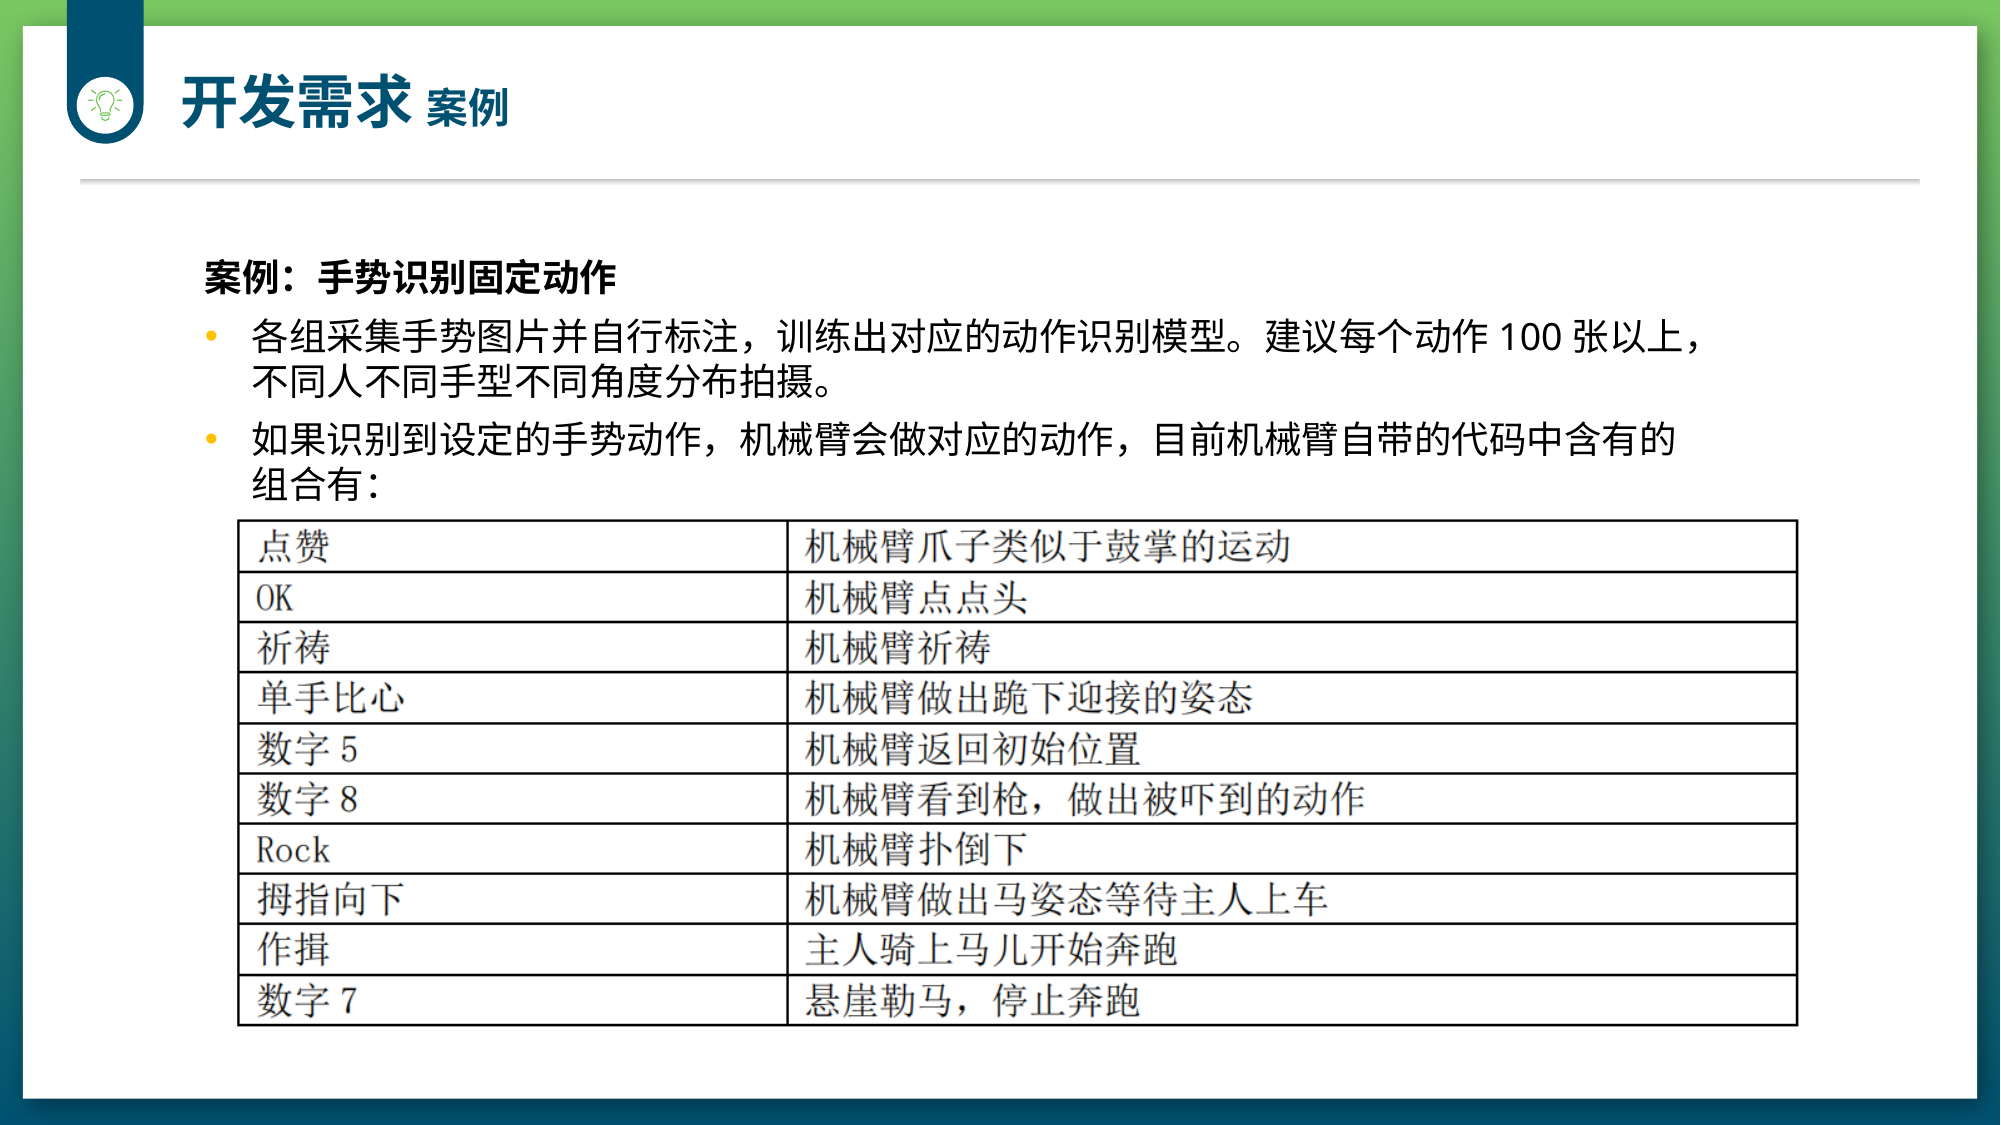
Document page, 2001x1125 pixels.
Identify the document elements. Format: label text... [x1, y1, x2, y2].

text_box [66, 0, 144, 144]
text_box 开发需求 案例 [165, 57, 1101, 143]
text_box 案例：手势识别固定动作 各组采集手势图片并自行标注，训练出对应的动作识别模型。建议每个动作100张以上，不同人不同手型不同角度分布拍摄。 如果识别到设定的手势动作，机械臂会做对应的动作，目前机械臂自带的代码中含有的组合有： [190, 246, 1705, 464]
text_box [90, 89, 120, 122]
picture [216, 512, 1826, 1035]
text_box [76, 76, 134, 134]
